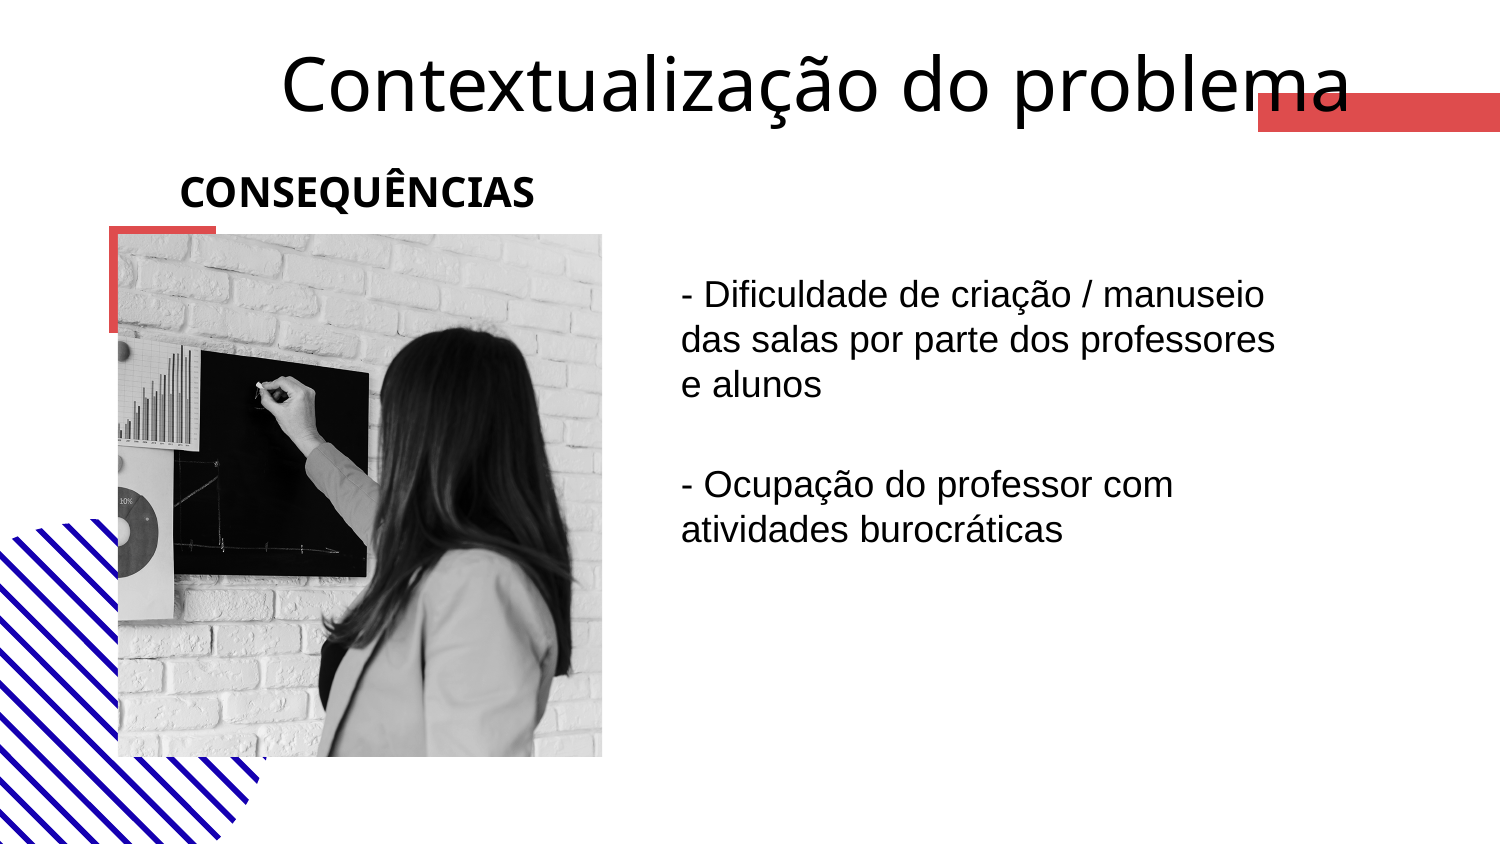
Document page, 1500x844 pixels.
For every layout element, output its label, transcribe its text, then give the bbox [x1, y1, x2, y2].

picture [117, 233, 603, 757]
text_box - Dificuldade de criação / manuseio das salas por parte dos professores e alunos [665, 254, 1320, 420]
title Contextualização do problema [265, 21, 1500, 116]
text_box - Ocupação do professor com atividades burocráticas [665, 444, 1320, 565]
text_box CONSEQUÊNCIAS [164, 150, 659, 231]
